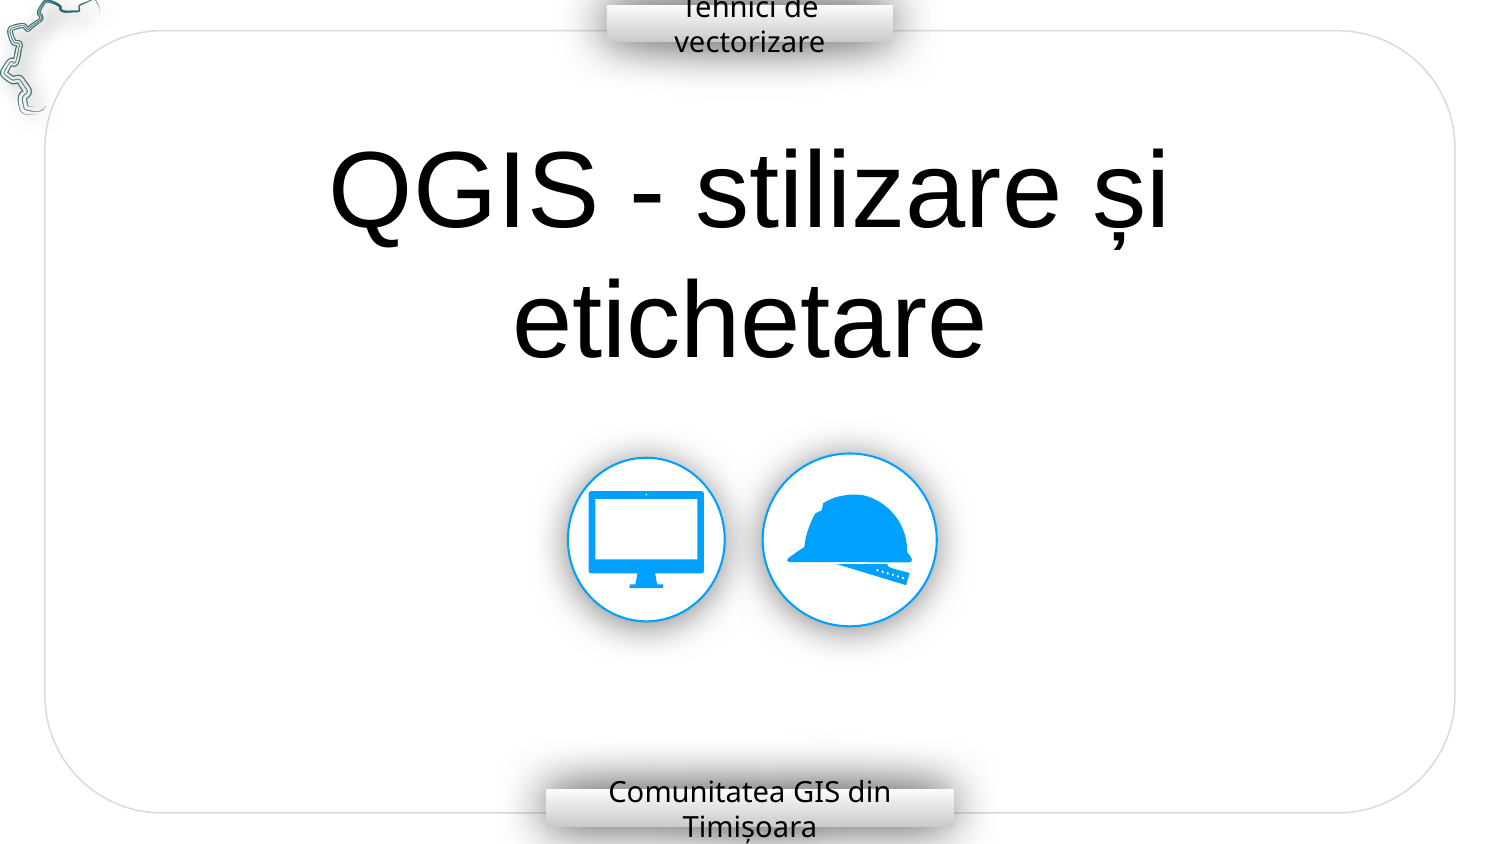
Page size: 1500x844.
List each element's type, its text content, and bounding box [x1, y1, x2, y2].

picture [0, 0, 100, 115]
text_box QGIS - stilizare și etichetare [247, 204, 1253, 424]
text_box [567, 457, 725, 622]
text_box [44, 30, 1455, 813]
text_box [762, 453, 937, 627]
text_box Comunitatea GIS din Timișoara [546, 789, 954, 827]
text_box Tehnici de vectorizare [606, 5, 893, 42]
